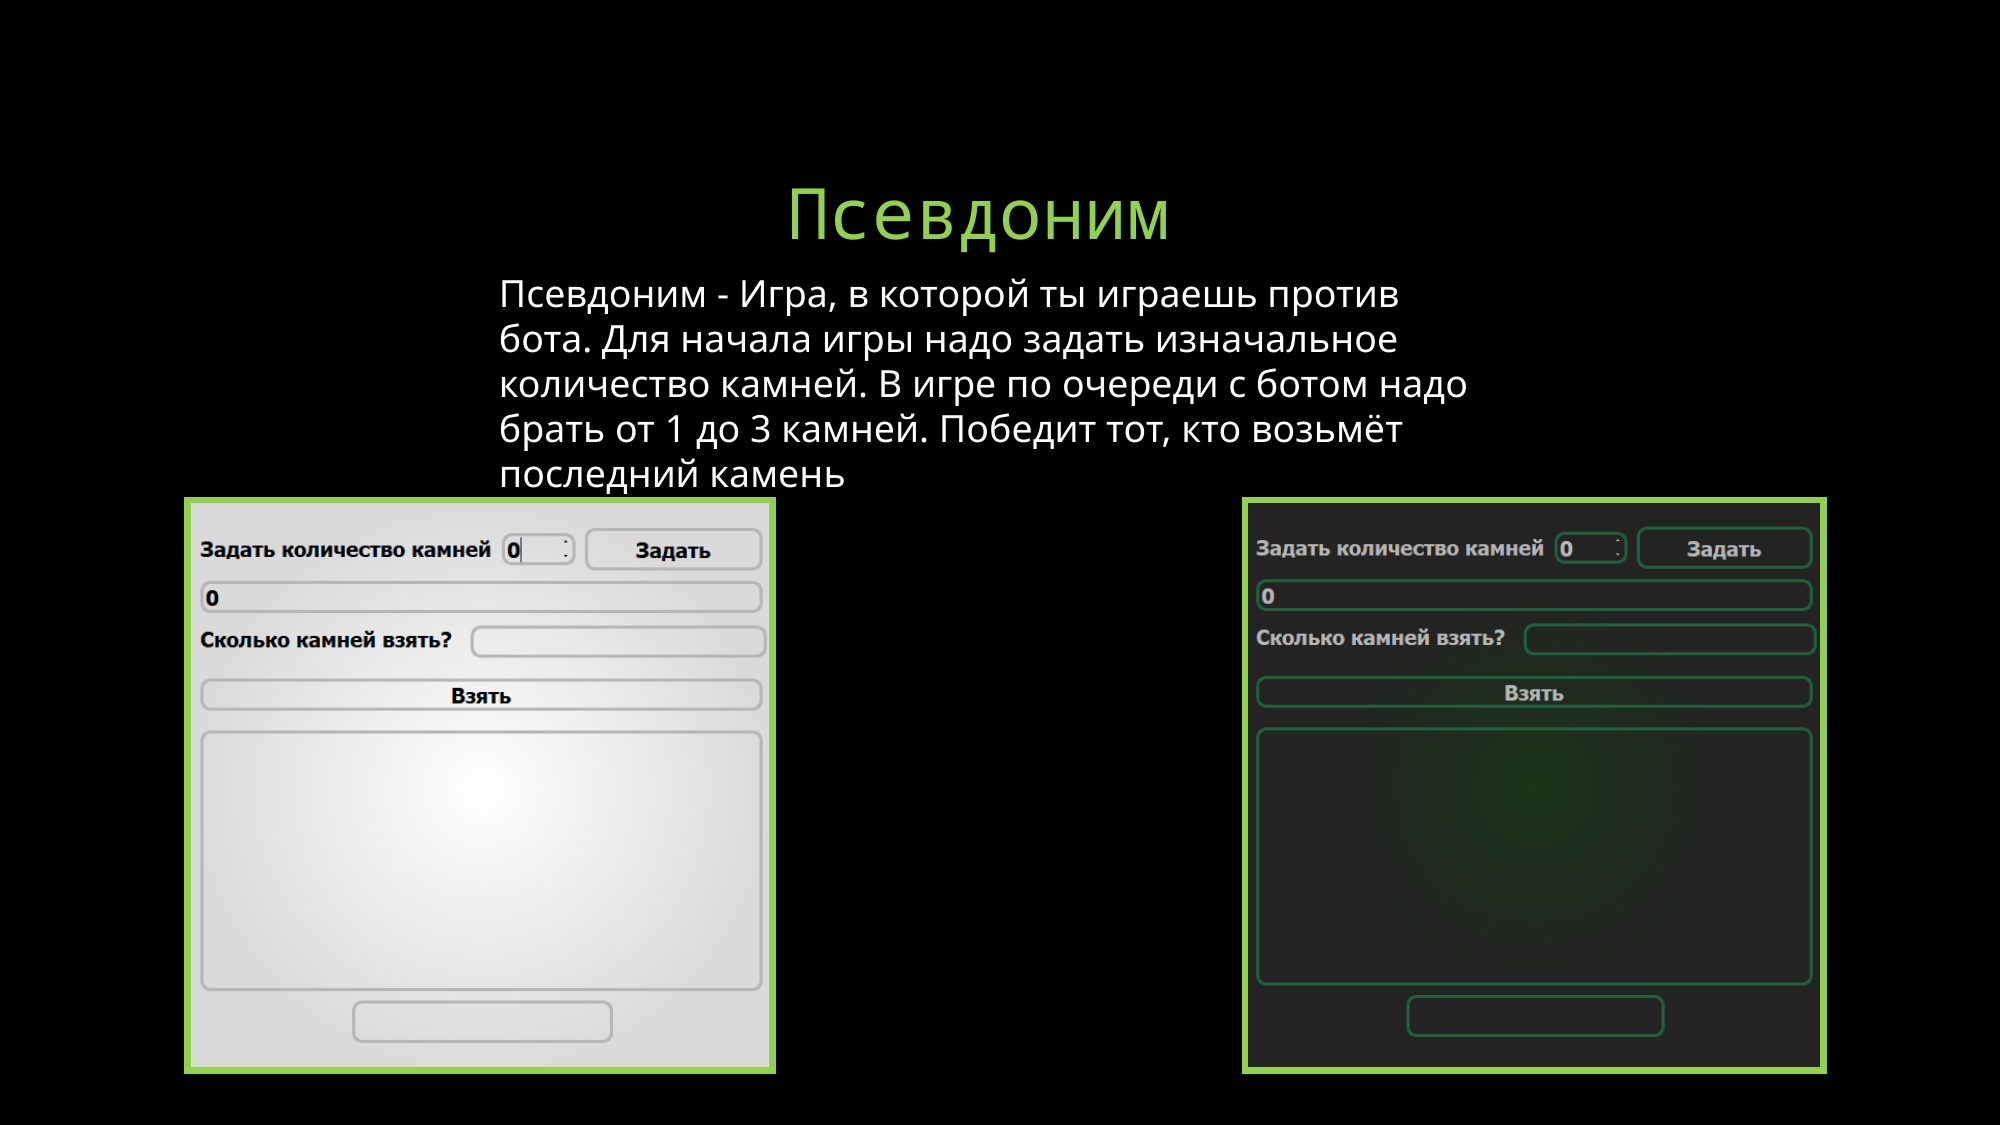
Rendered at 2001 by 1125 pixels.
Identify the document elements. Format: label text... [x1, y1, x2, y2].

title Псевдоним [249, 75, 1750, 263]
picture [1247, 503, 1821, 1068]
picture [190, 503, 770, 1068]
text_box Псевдоним - Игра, в которой ты играешь против бота. Для начала игры надо задать изначальное количество камней. В игре по очереди с ботом надо брать от 1 до 3 камней. Победит тот, кто возьмёт последний камень [484, 262, 1516, 503]
